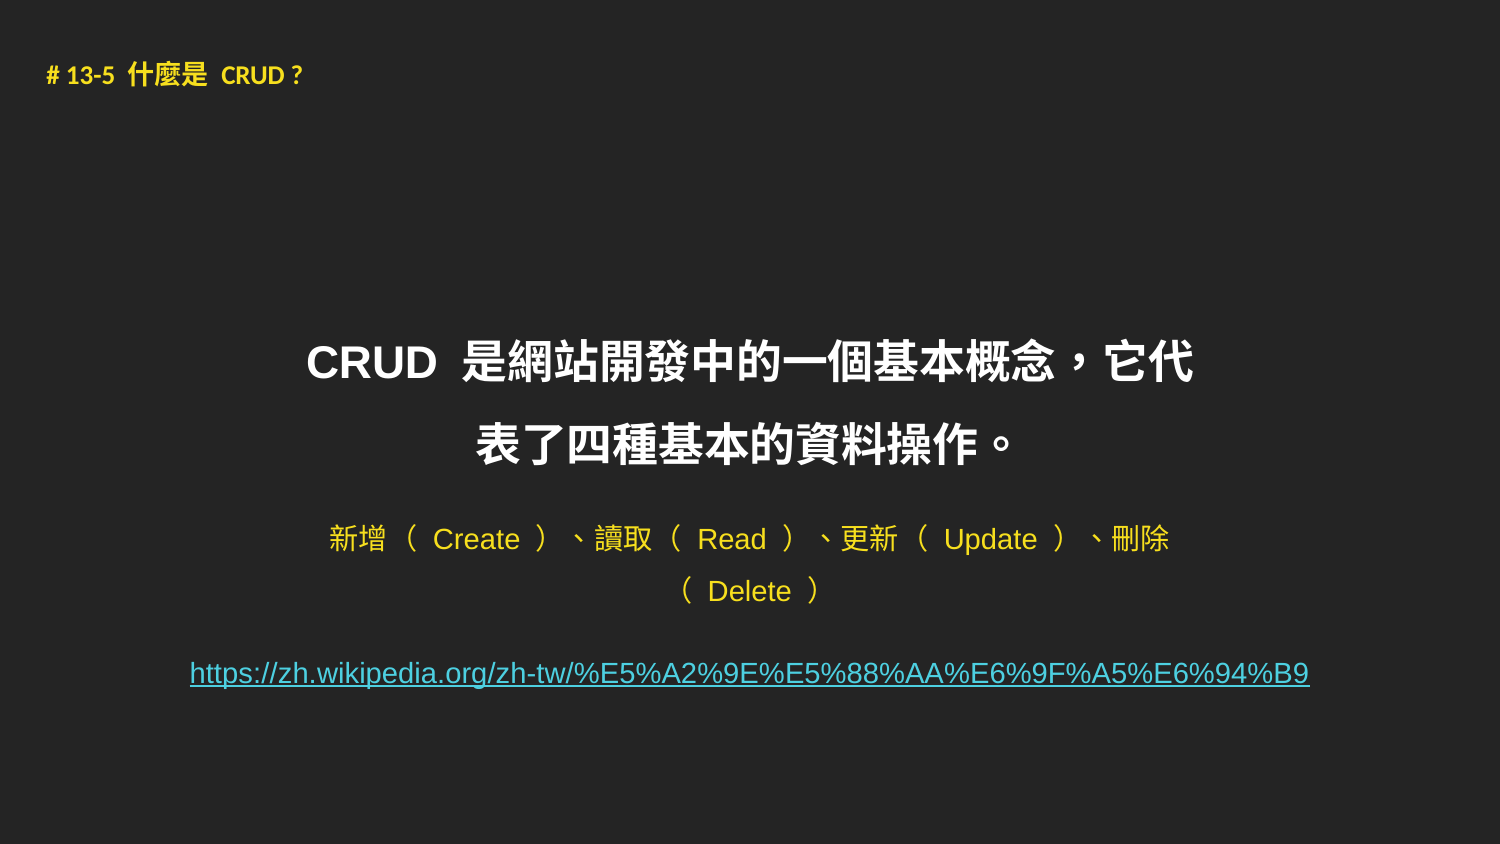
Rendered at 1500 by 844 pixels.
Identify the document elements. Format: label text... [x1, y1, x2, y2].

text_box https://zh.wikipedia.org/zh-tw/%E5%A2%9E%E5%88%AA%E6%9F%A5%E6%94%B9 [163, 638, 1337, 705]
text_box # 13-5 什麼是 CRUD ? [31, 26, 750, 105]
text_box CRUD 是網站開發中的一個基本概念，它代表了四種基本的資料操作。 [284, 290, 1216, 486]
text_box 新增（ Create ）、讀取（ Read ）、更新（ Update ）、刪除（ Delete ） [234, 487, 1266, 623]
